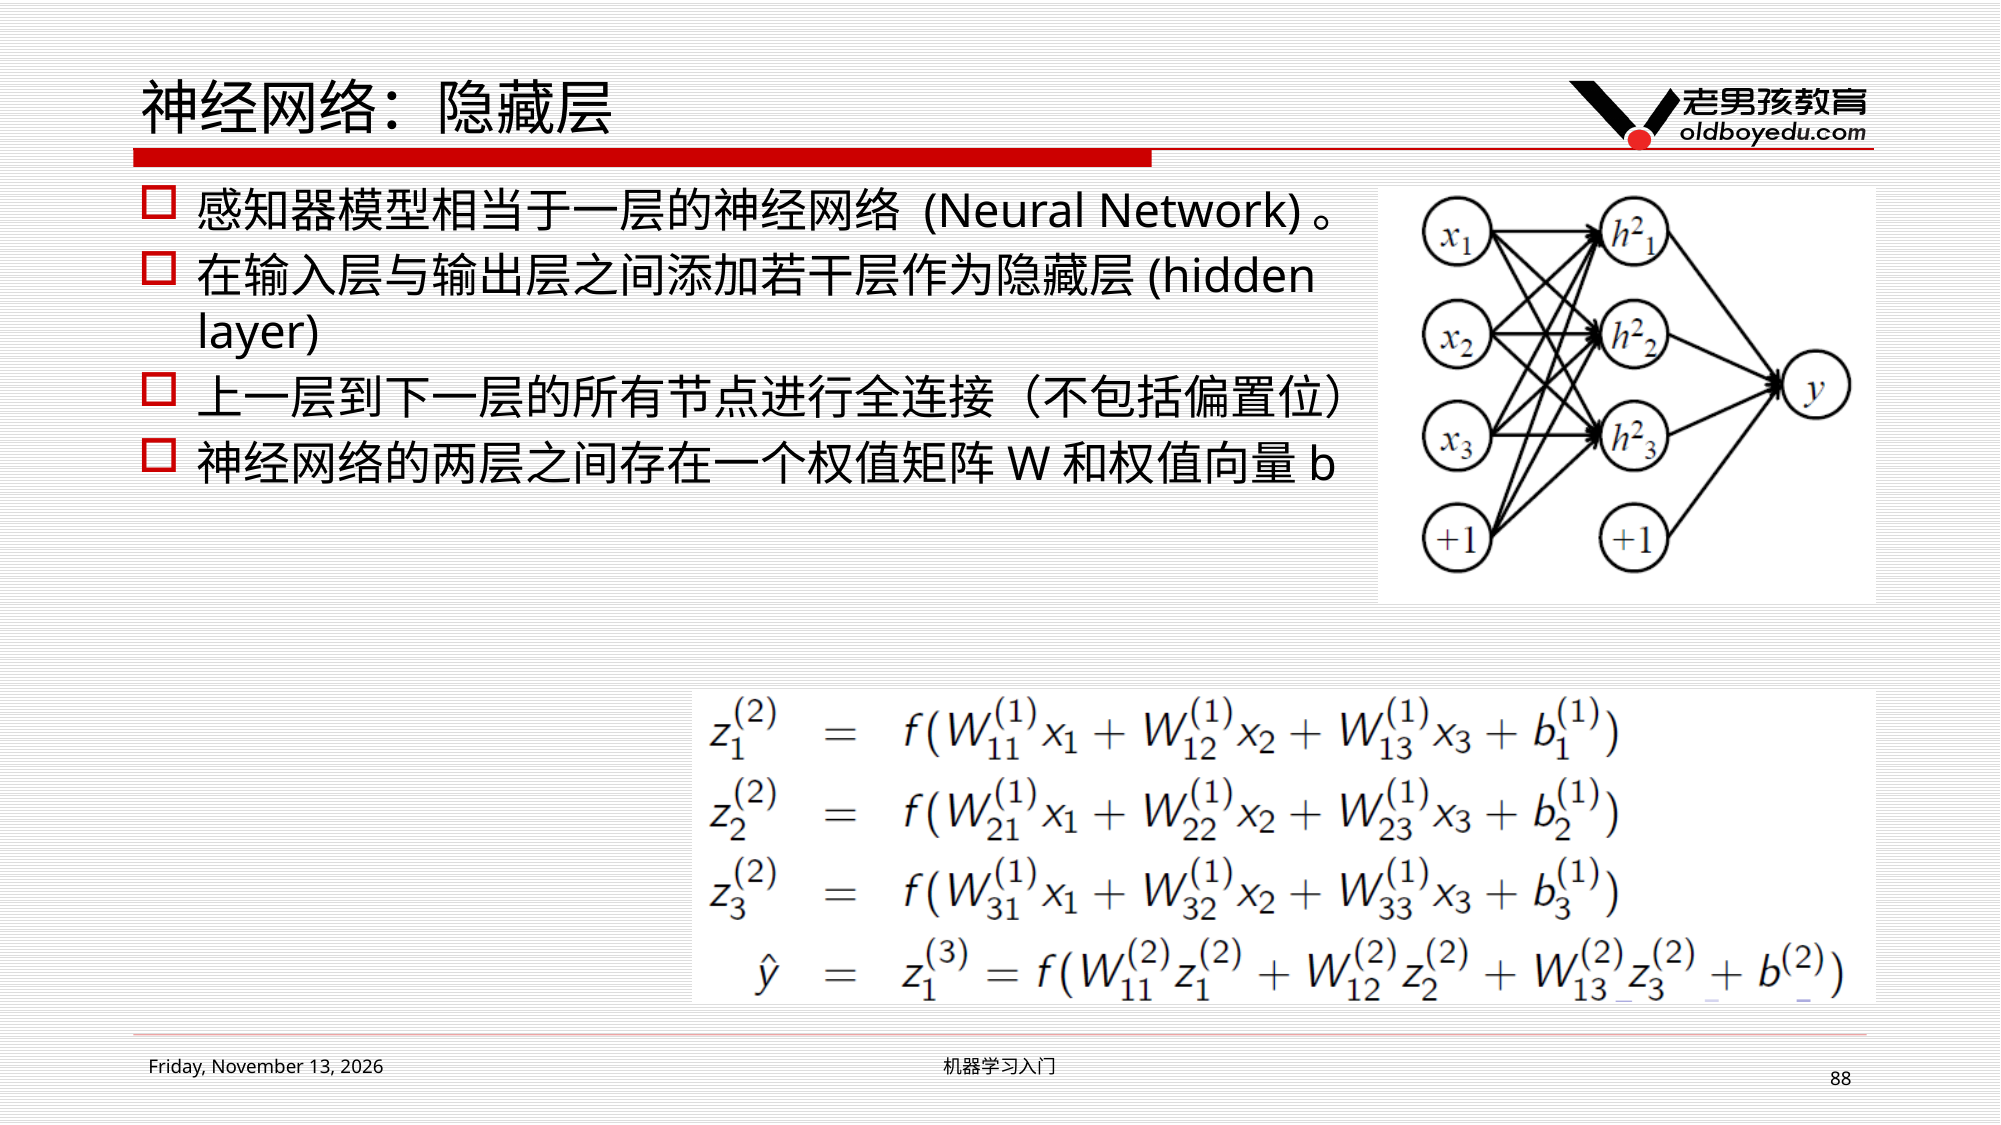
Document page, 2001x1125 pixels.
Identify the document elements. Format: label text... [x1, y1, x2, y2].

title 神经网络：隐藏层 [125, 50, 1876, 149]
slide_number 88 [1433, 1058, 1867, 1103]
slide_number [133, 1046, 567, 1103]
list 感知器模型相当于一层的神经网络 (Neural Network)。 在输入层与输出层之间添加若干层作为隐藏层(hidden layer) 上一层到下一层的所有节点进行全连接（不包括偏置位） 神经网络的两层之间存在一个权值矩阵W和权值向量b [123, 172, 1402, 988]
picture [1378, 186, 1876, 604]
footer 机器学习入门 [683, 1046, 1317, 1103]
picture [692, 689, 1876, 1002]
